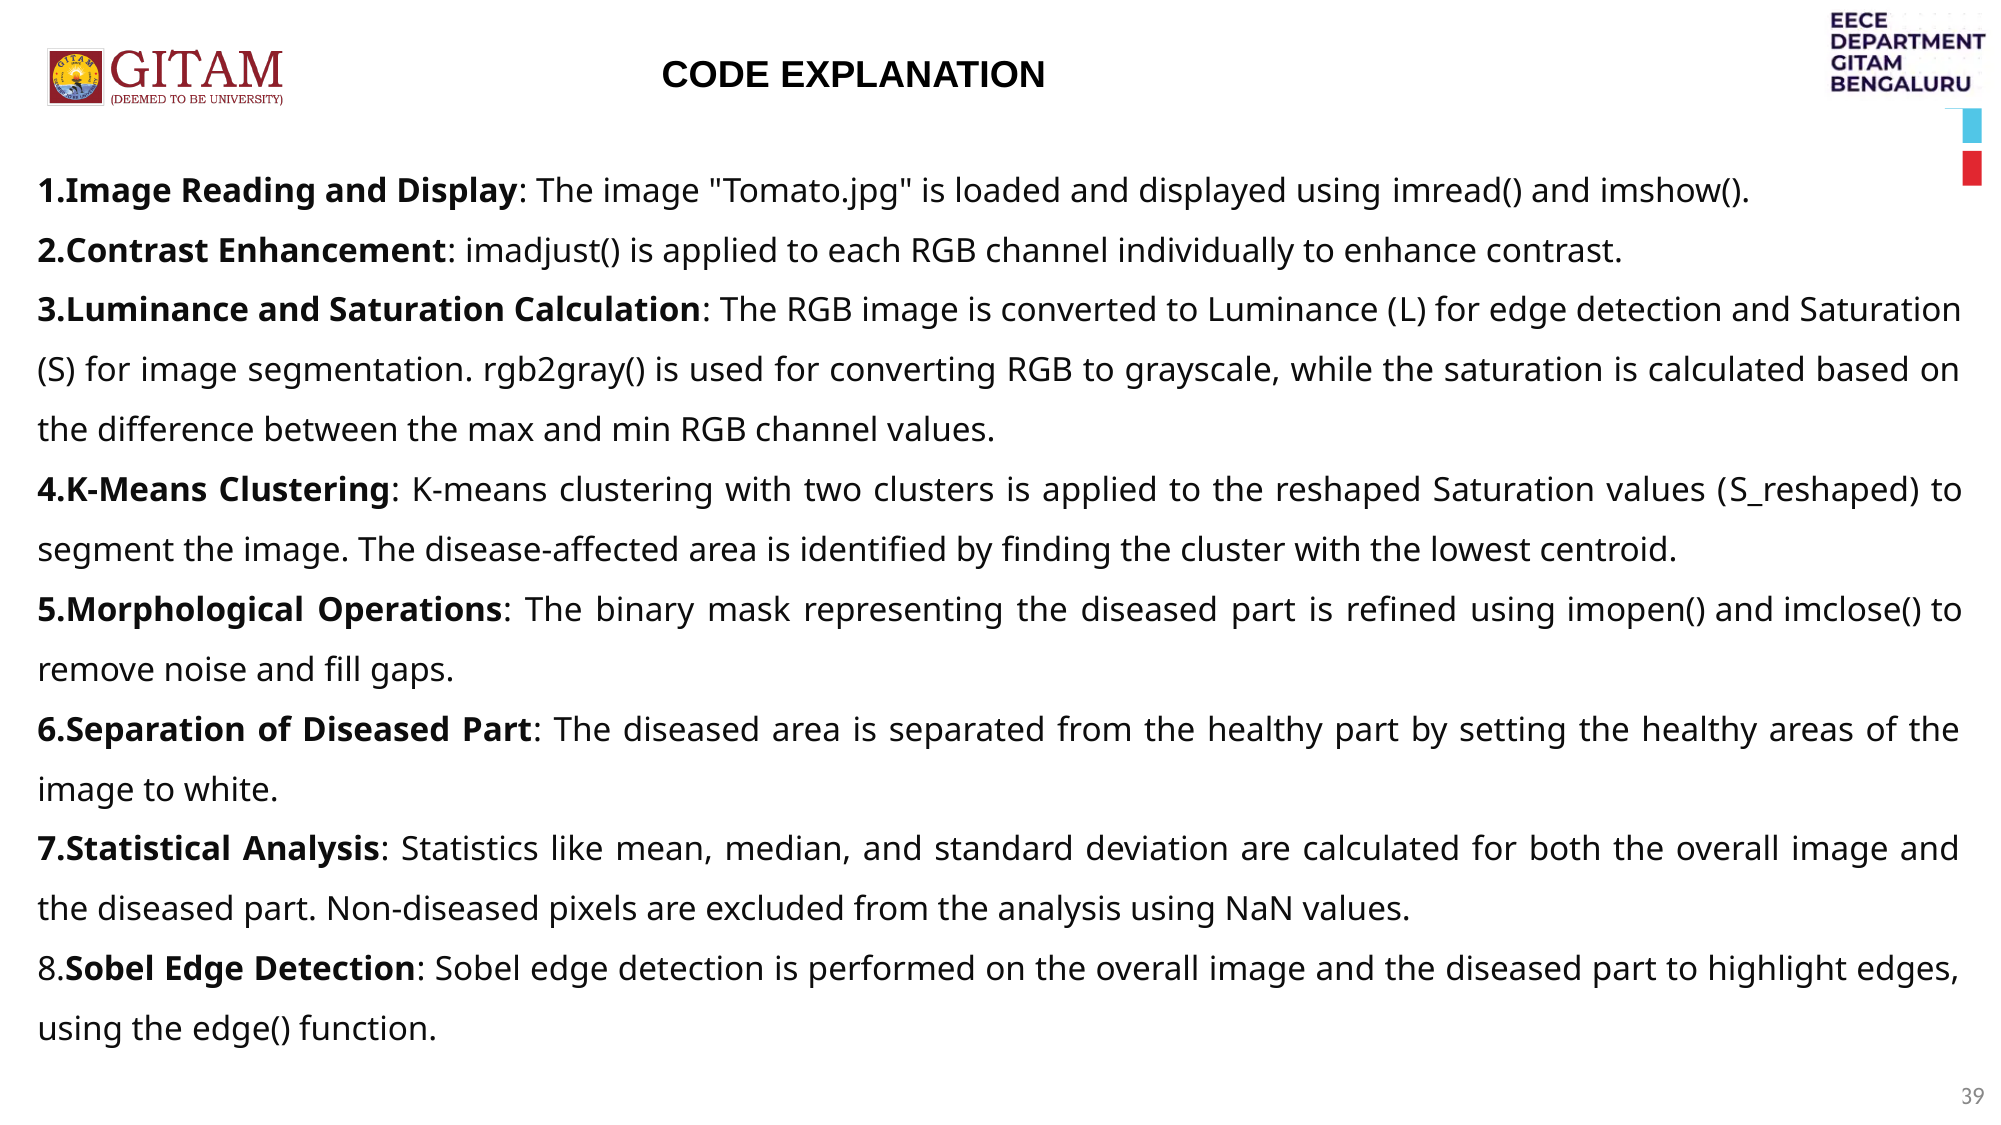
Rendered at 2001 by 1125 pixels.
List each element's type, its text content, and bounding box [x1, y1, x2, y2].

picture [43, 42, 290, 108]
picture [1824, 1, 2000, 101]
text_box CODE EXPLANATION [646, 42, 1132, 103]
slide_number 39 [1550, 1065, 2000, 1125]
text_box Image Reading and Display: The image "Tomato.jpg" is loaded and displayed using imread() and imshow(). Contrast Enhancement: imadjust() is applied to each RGB channel individually to enhance contrast. Luminance and Saturation Calculation: The RGB image is converted to Luminance (L) for edge detection and Saturation (S) for image segmentation. rgb2gray() is used for converting RGB to grayscale, while the saturation is calculated based on the difference between the max and min RGB channel values. K-Means Clustering: K-means clustering with two clusters is applied to the reshaped Saturation values (S_reshaped) to segment the image. The disease-affected area is identified by finding the cluster with the lowest centroid. Morphological Operations: The binary mask representing the diseased part is refined using imopen() and imclose() to remove noise and fill gaps. 6.Separation of Diseased Part: The diseased area is separated from the healthy part by setting the healthy areas of the image to white. 7.Statistical Analysis: Statistics like mean, median, and standard deviation are calculated for both the overall image and the diseased part. Non-diseased pixels are excluded from the analysis using NaN values. 8.Sobel Edge Detection: Sobel edge detection is performed on the overall image and the diseased part to highlight edges, using the edge() function. [37, 108, 1963, 1120]
